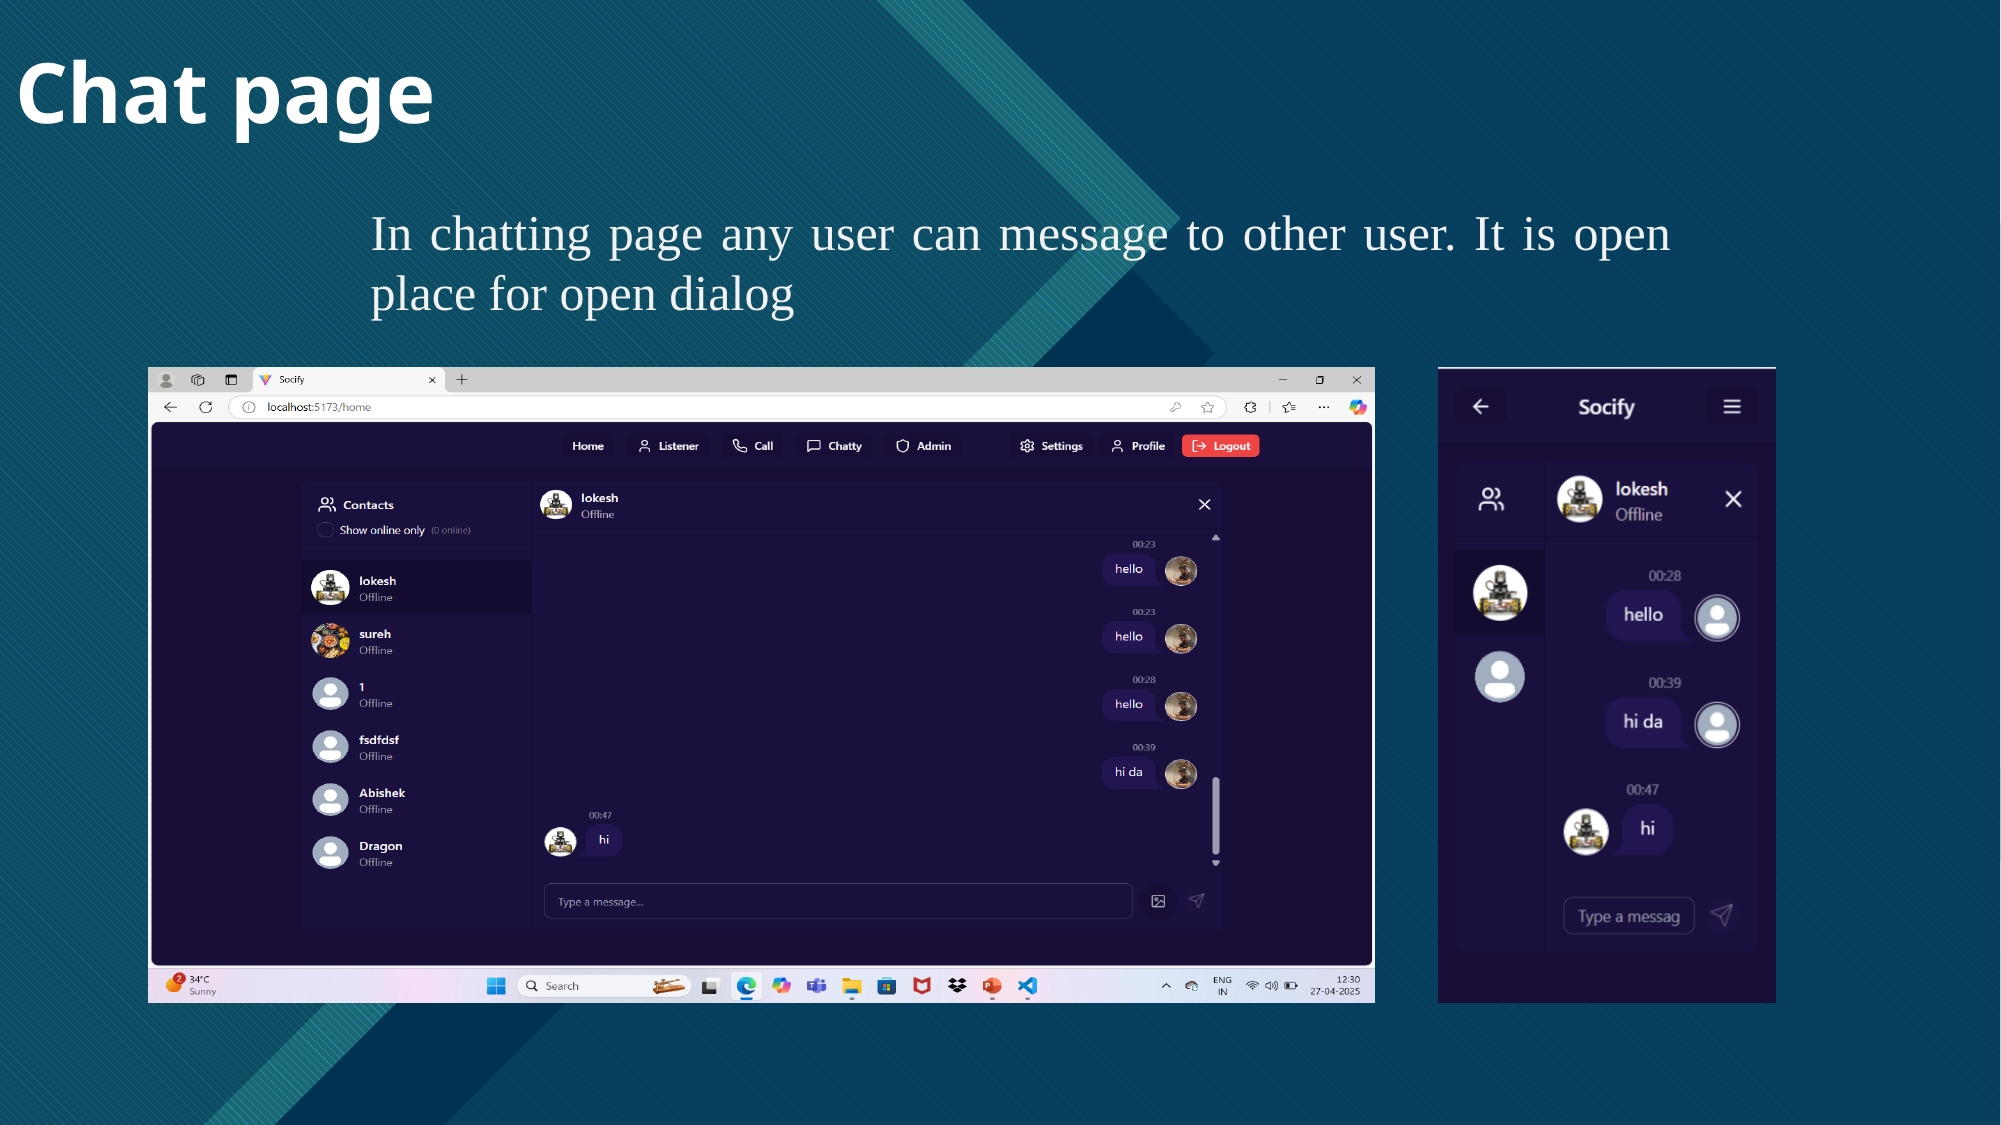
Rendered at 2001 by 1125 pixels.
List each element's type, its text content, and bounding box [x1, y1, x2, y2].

title Chat page [0, 0, 1147, 193]
text_box In chatting page any user can message to other user. It is open place for open dialog [355, 192, 1687, 328]
picture [148, 367, 1374, 1003]
picture [1439, 368, 1775, 1002]
